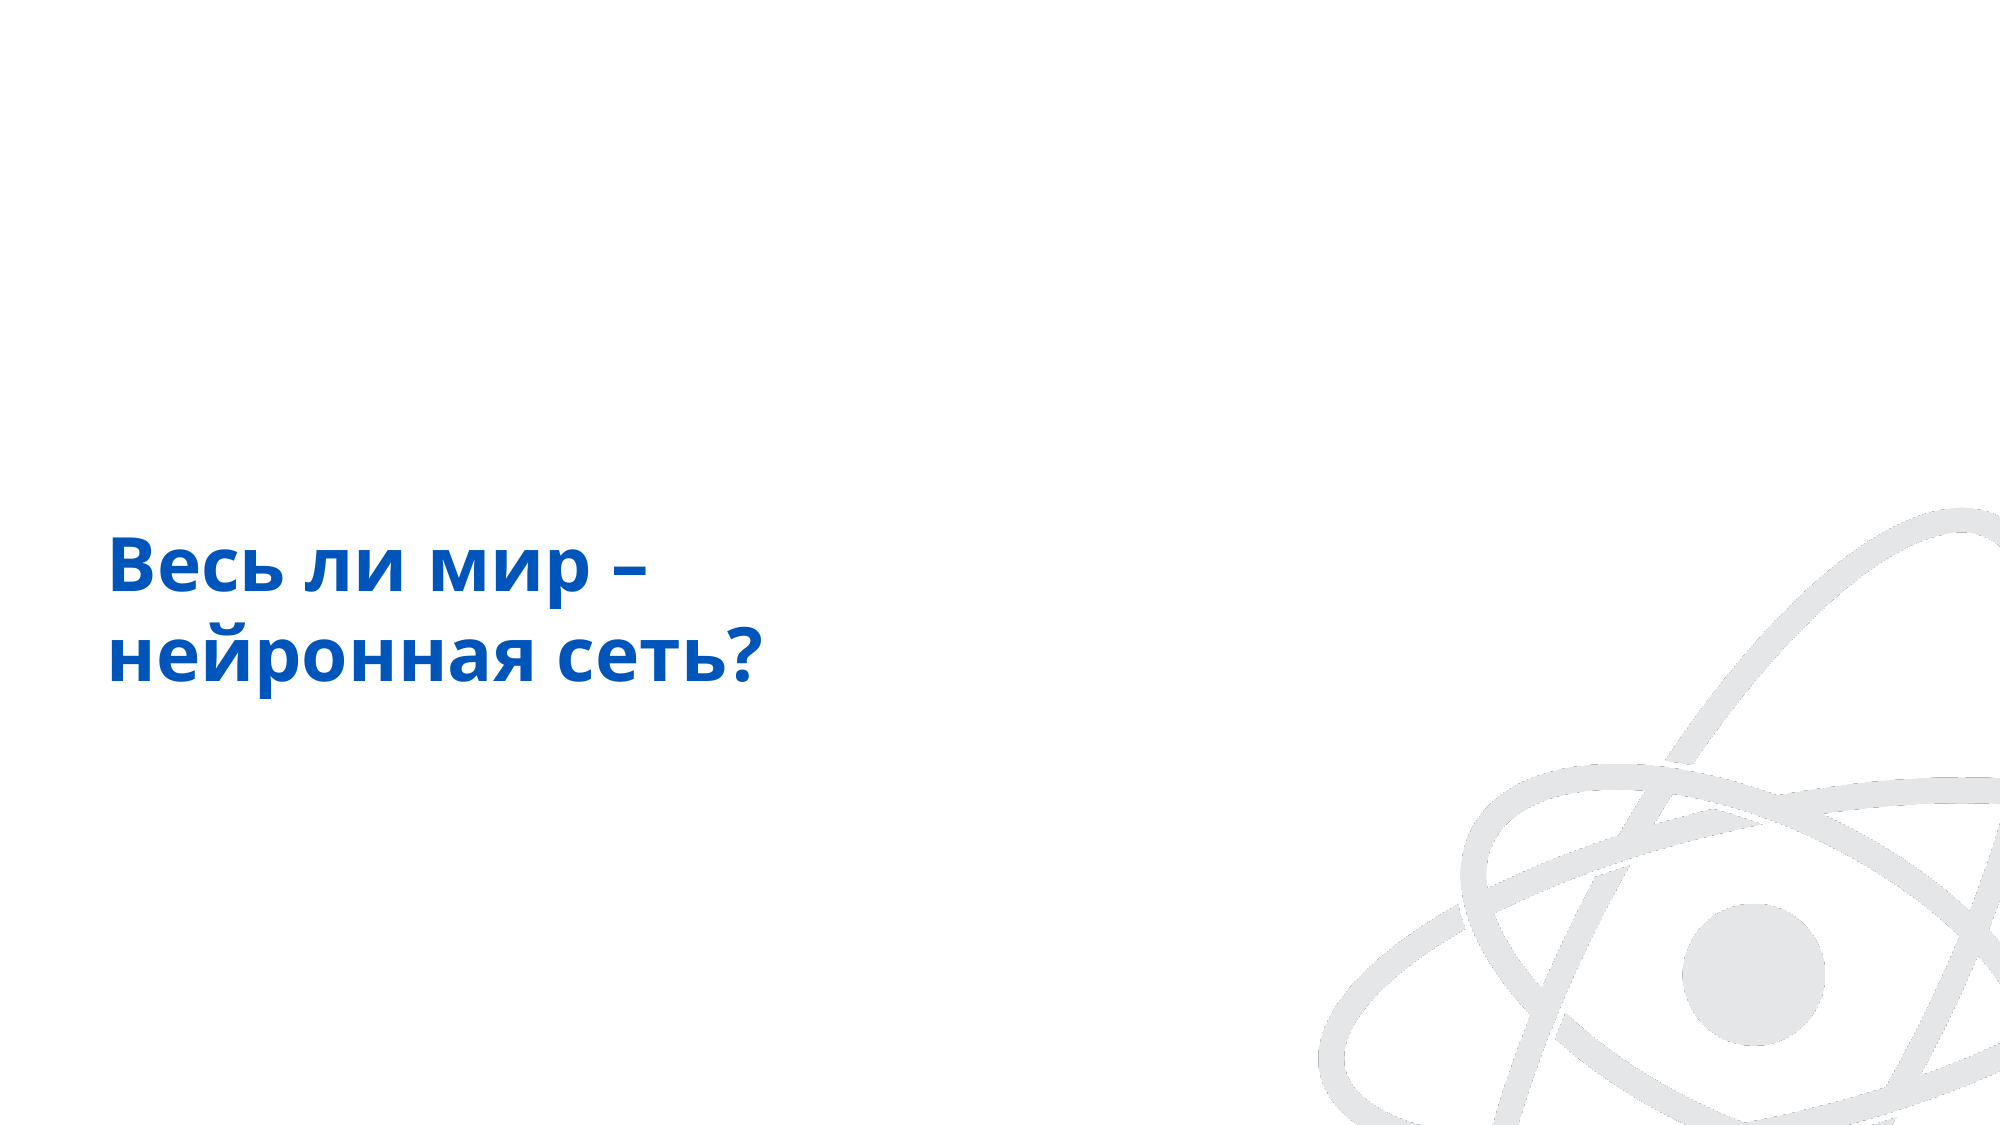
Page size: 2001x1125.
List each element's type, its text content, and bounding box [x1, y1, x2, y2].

list Весь ли мир – нейронная сеть? [91, 509, 920, 707]
picture [1220, 475, 2000, 1125]
